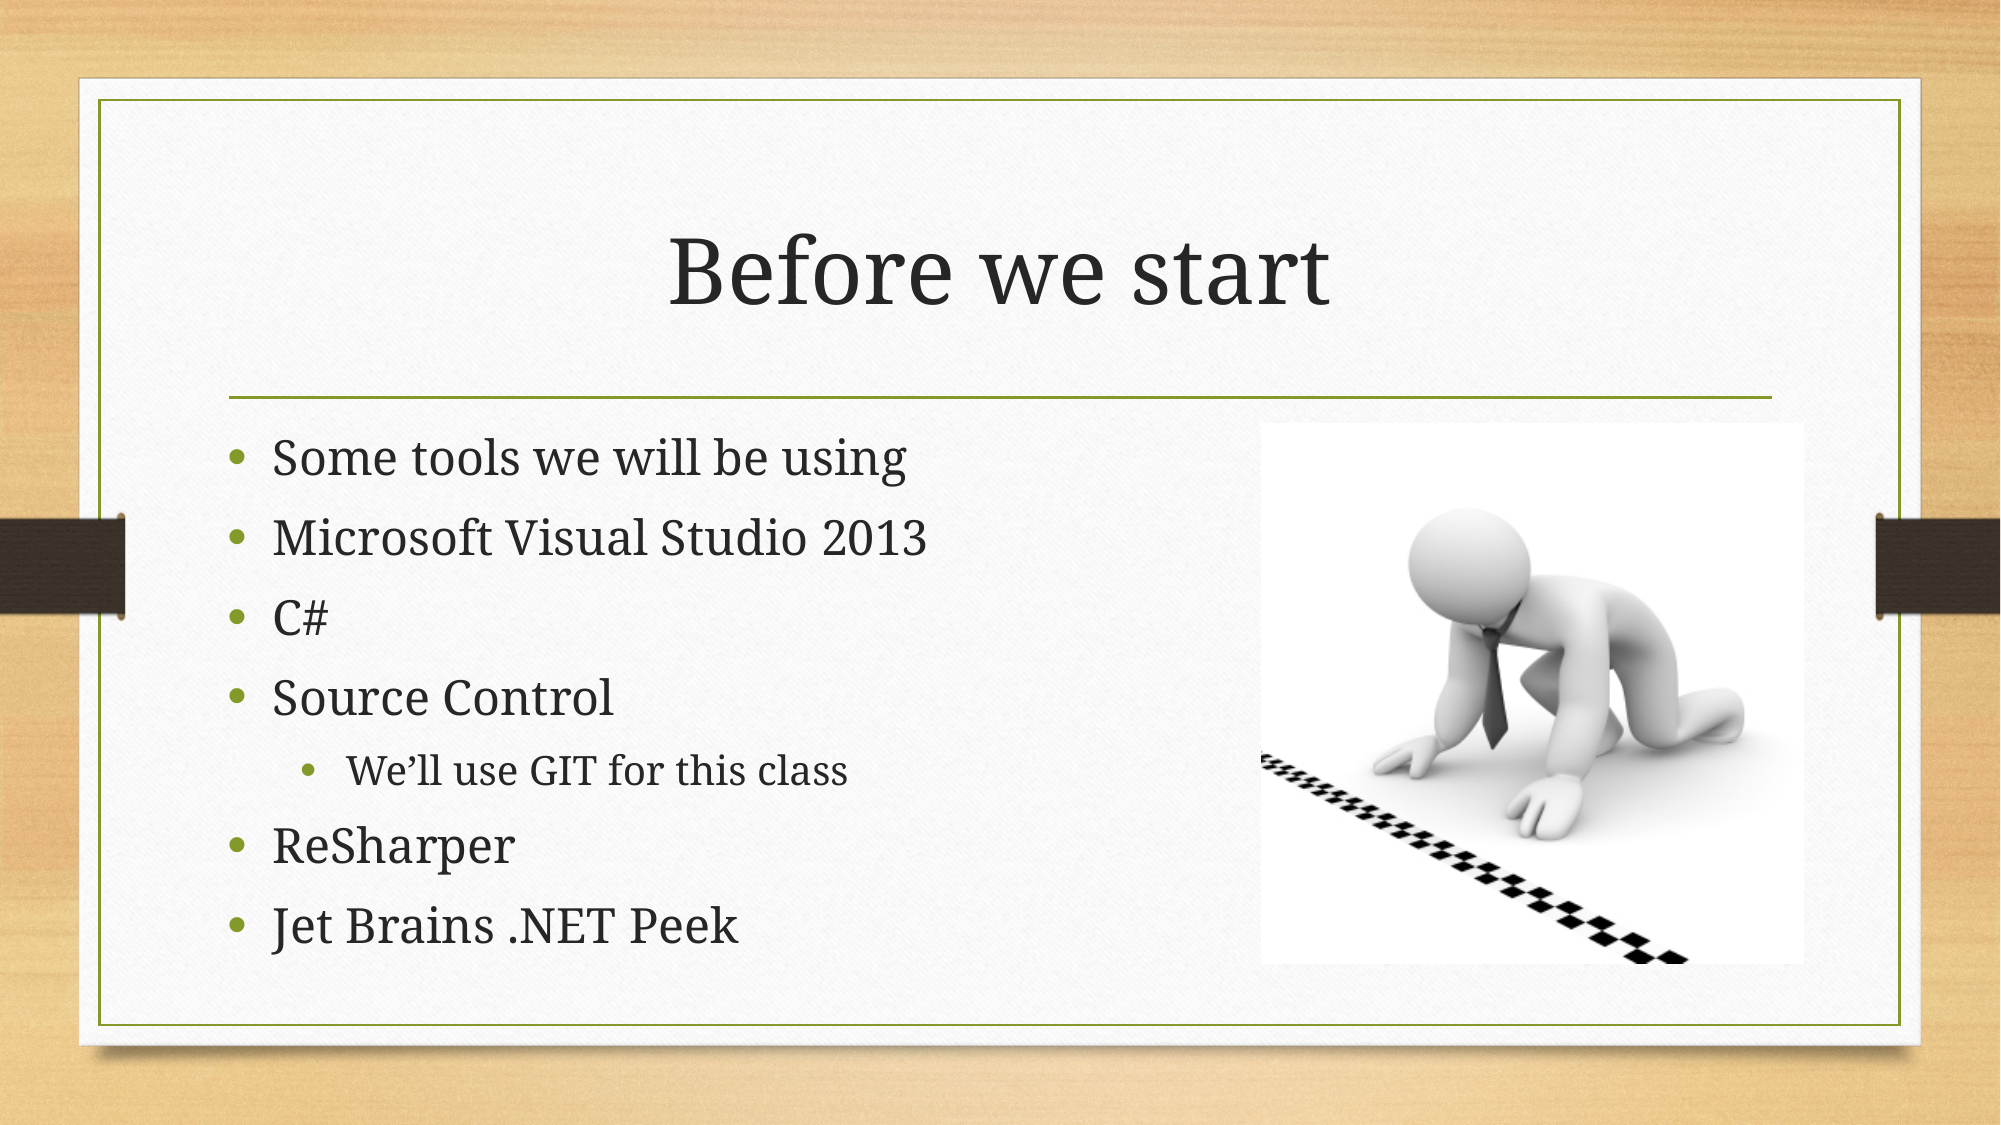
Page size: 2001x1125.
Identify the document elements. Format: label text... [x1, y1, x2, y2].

title Before we start [212, 161, 1788, 375]
picture [0, 0, 2001, 1125]
list Some tools we will be using Microsoft Visual Studio 2013 C# Source Control We’ll use GIT for this class ReSharper Jet Brains .NET Peek [212, 419, 1788, 964]
